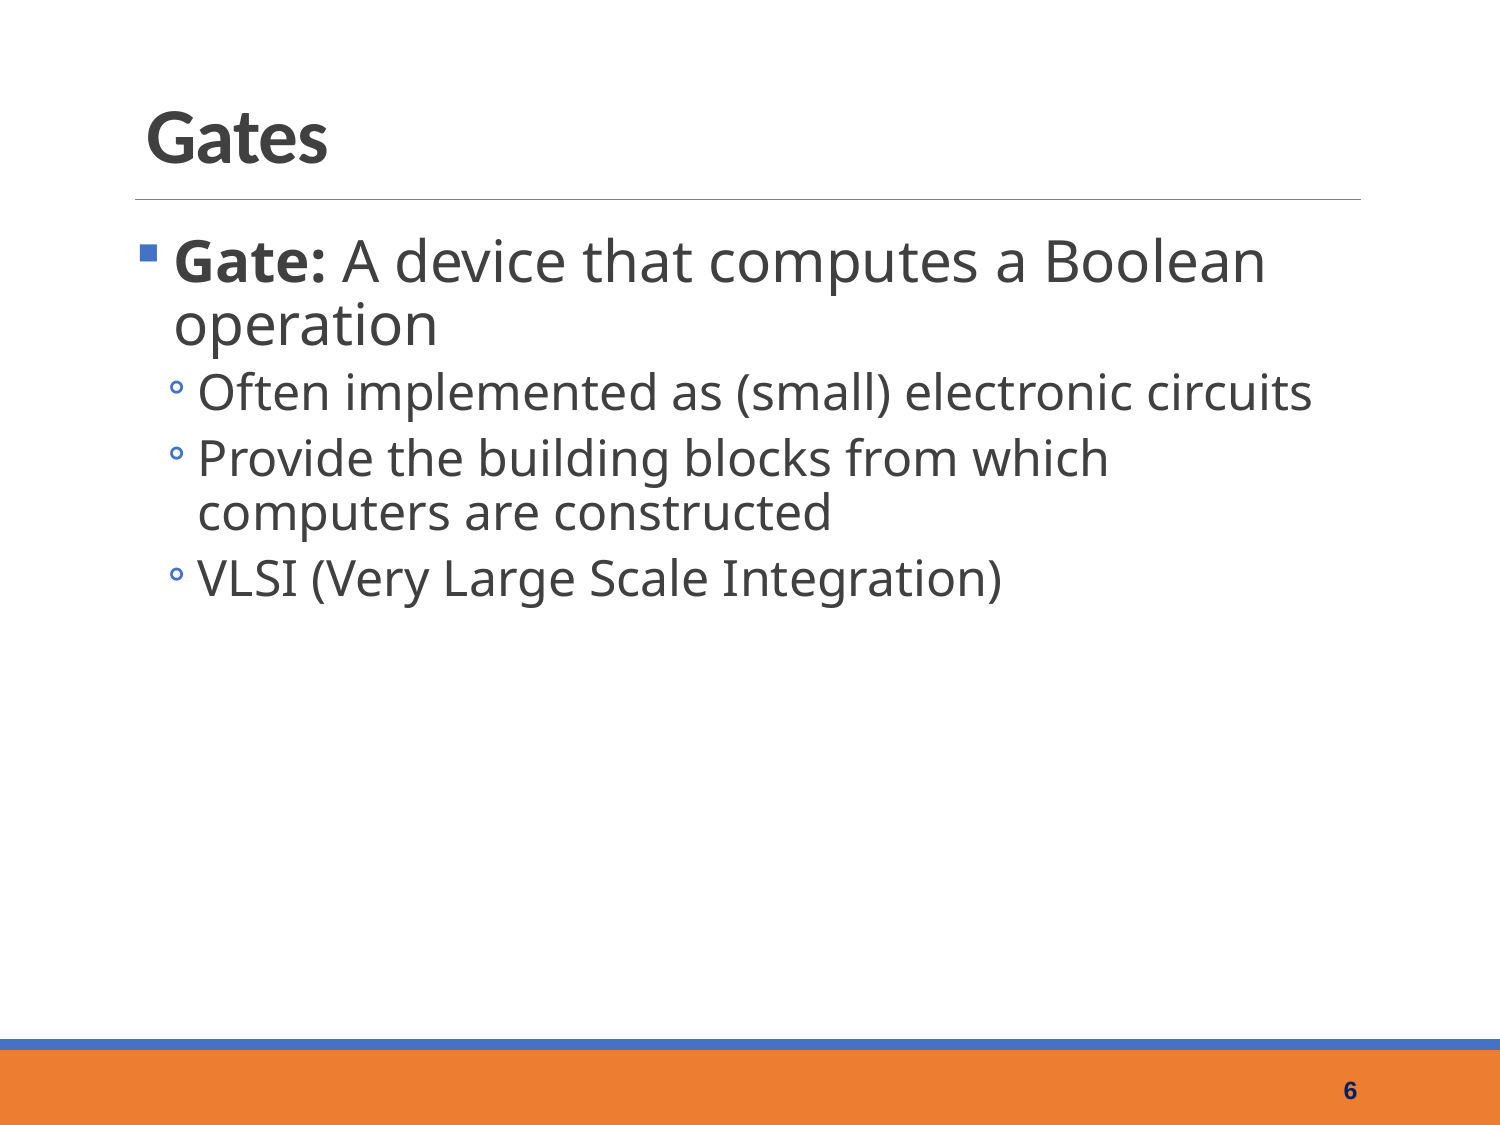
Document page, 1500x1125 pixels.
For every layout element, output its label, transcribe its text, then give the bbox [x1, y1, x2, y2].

title Gates [131, 50, 1369, 188]
list Gate: A device that computes a Boolean operation Often implemented as (small) electronic circuits Provide the building blocks from which computers are constructed VLSI (Very Large Scale Integration) [135, 224, 1373, 963]
slide_number 6 [1257, 1059, 1373, 1120]
